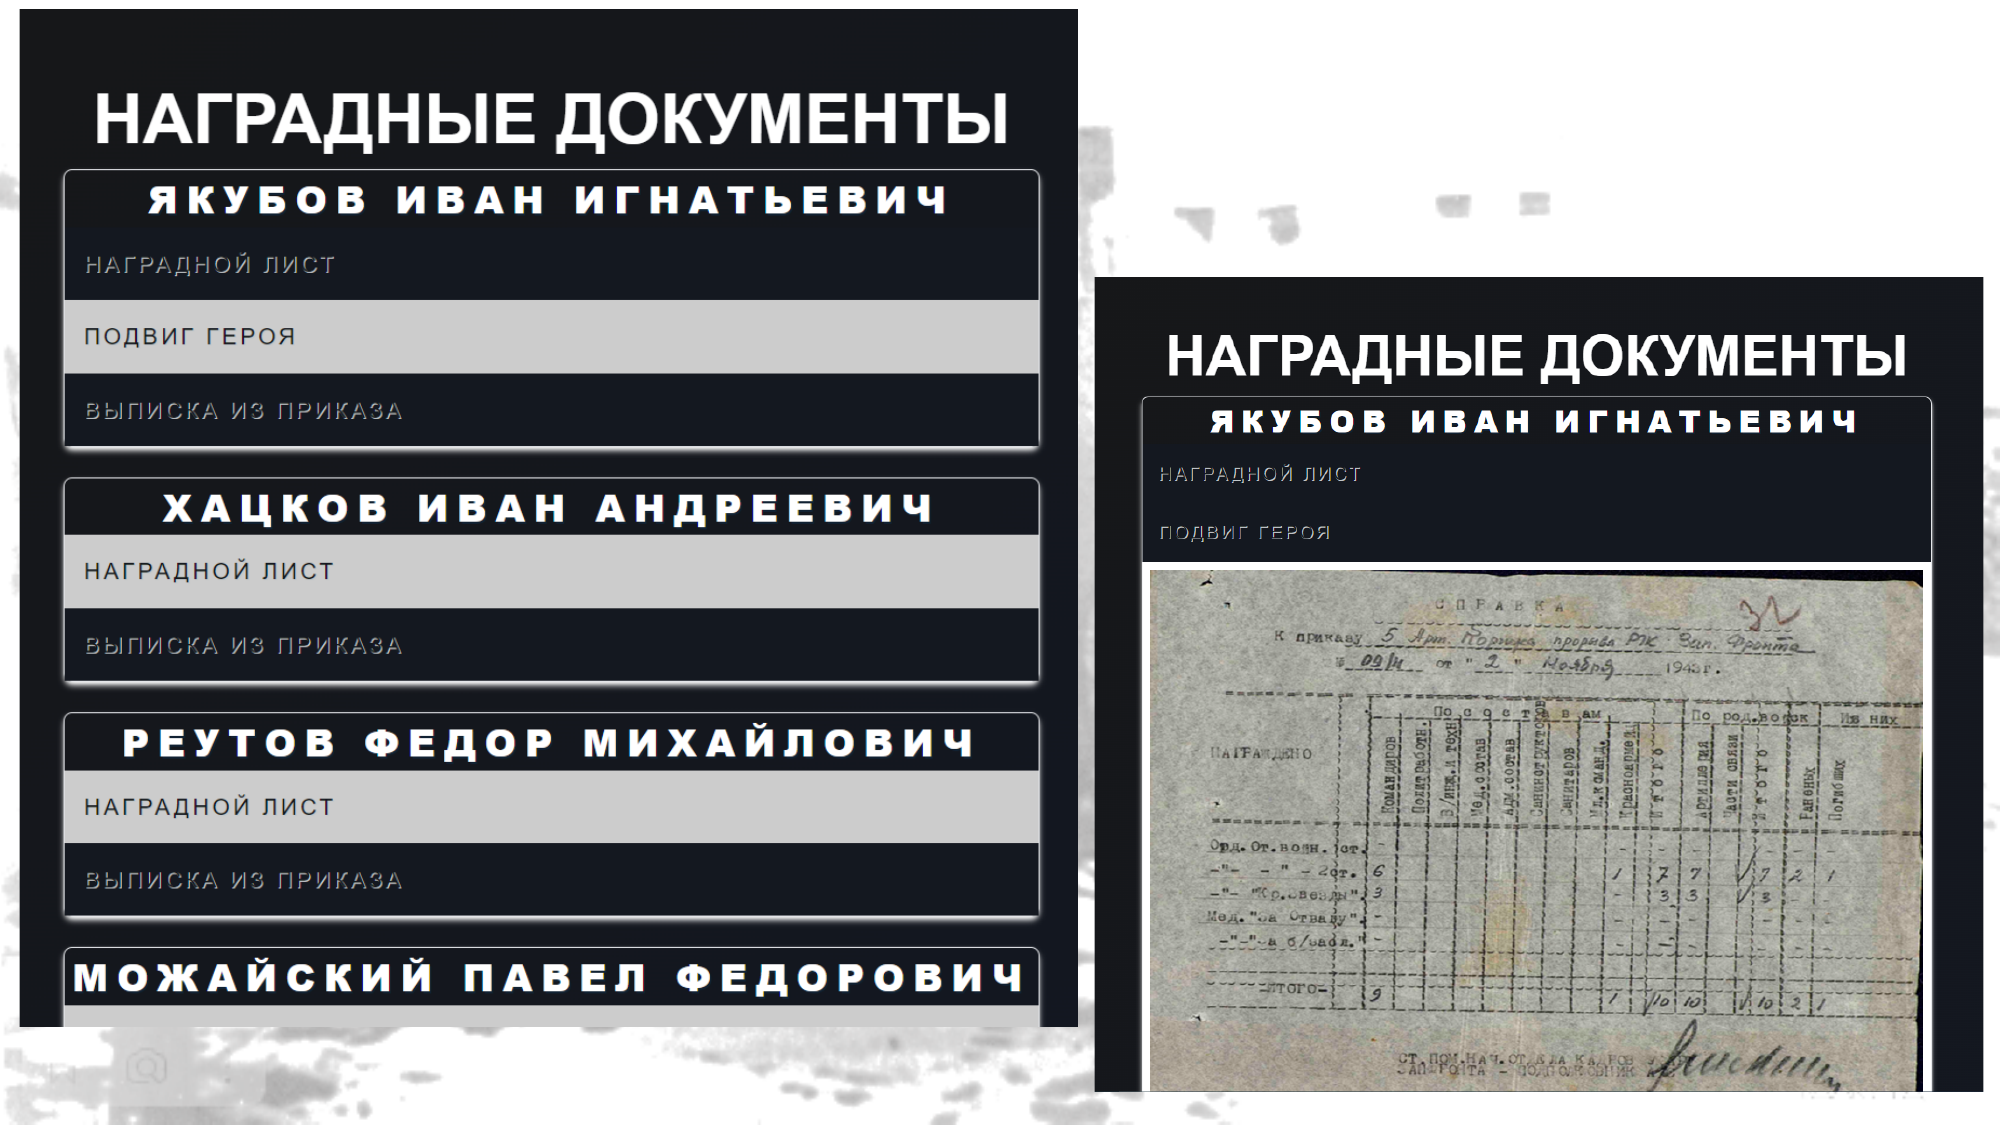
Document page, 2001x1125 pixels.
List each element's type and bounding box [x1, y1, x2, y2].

picture [19, 9, 1078, 1027]
list [0, 9, 2000, 1125]
picture [1094, 276, 1984, 1092]
